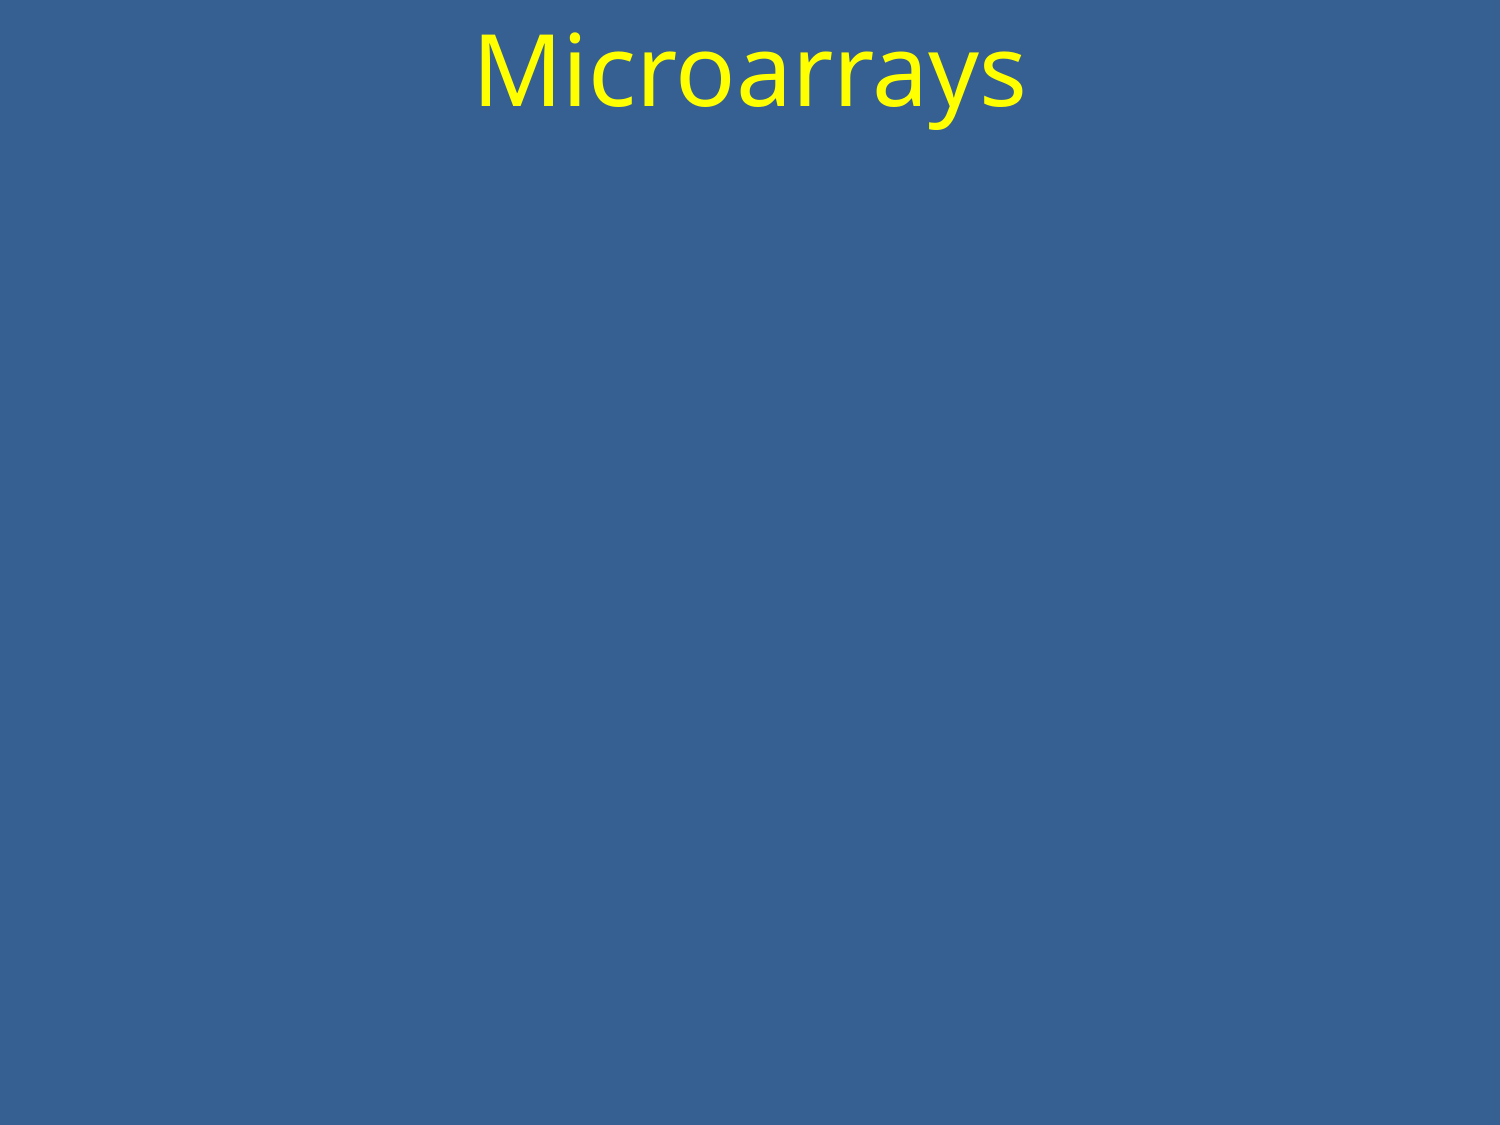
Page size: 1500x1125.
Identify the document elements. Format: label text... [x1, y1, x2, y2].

text_box Microarrays [0, 0, 1500, 350]
